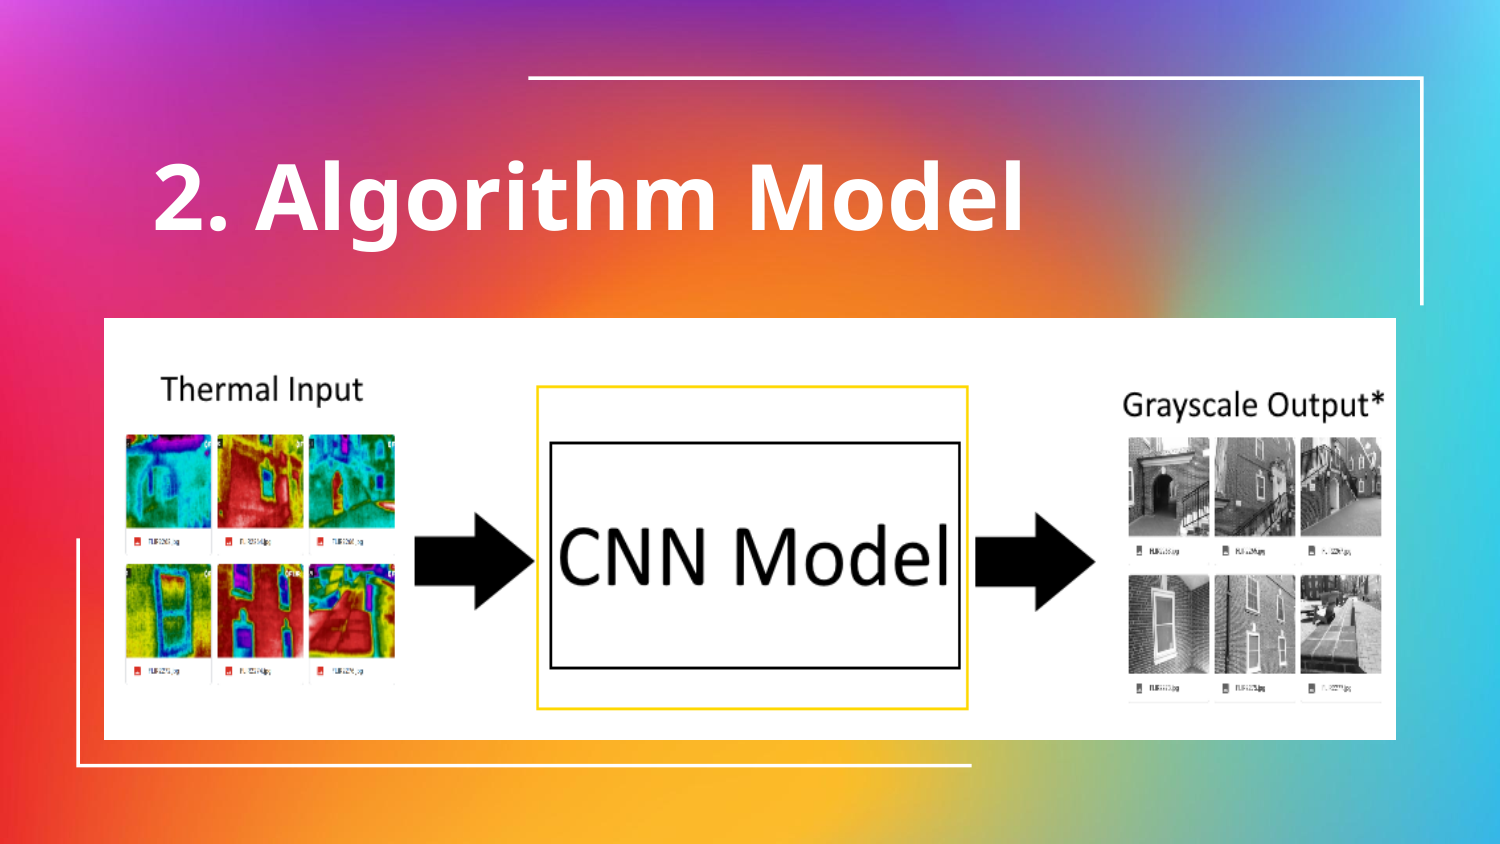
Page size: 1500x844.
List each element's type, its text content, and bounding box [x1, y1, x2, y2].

picture [0, 0, 1500, 844]
title 2. Algorithm Model [152, 154, 1348, 250]
